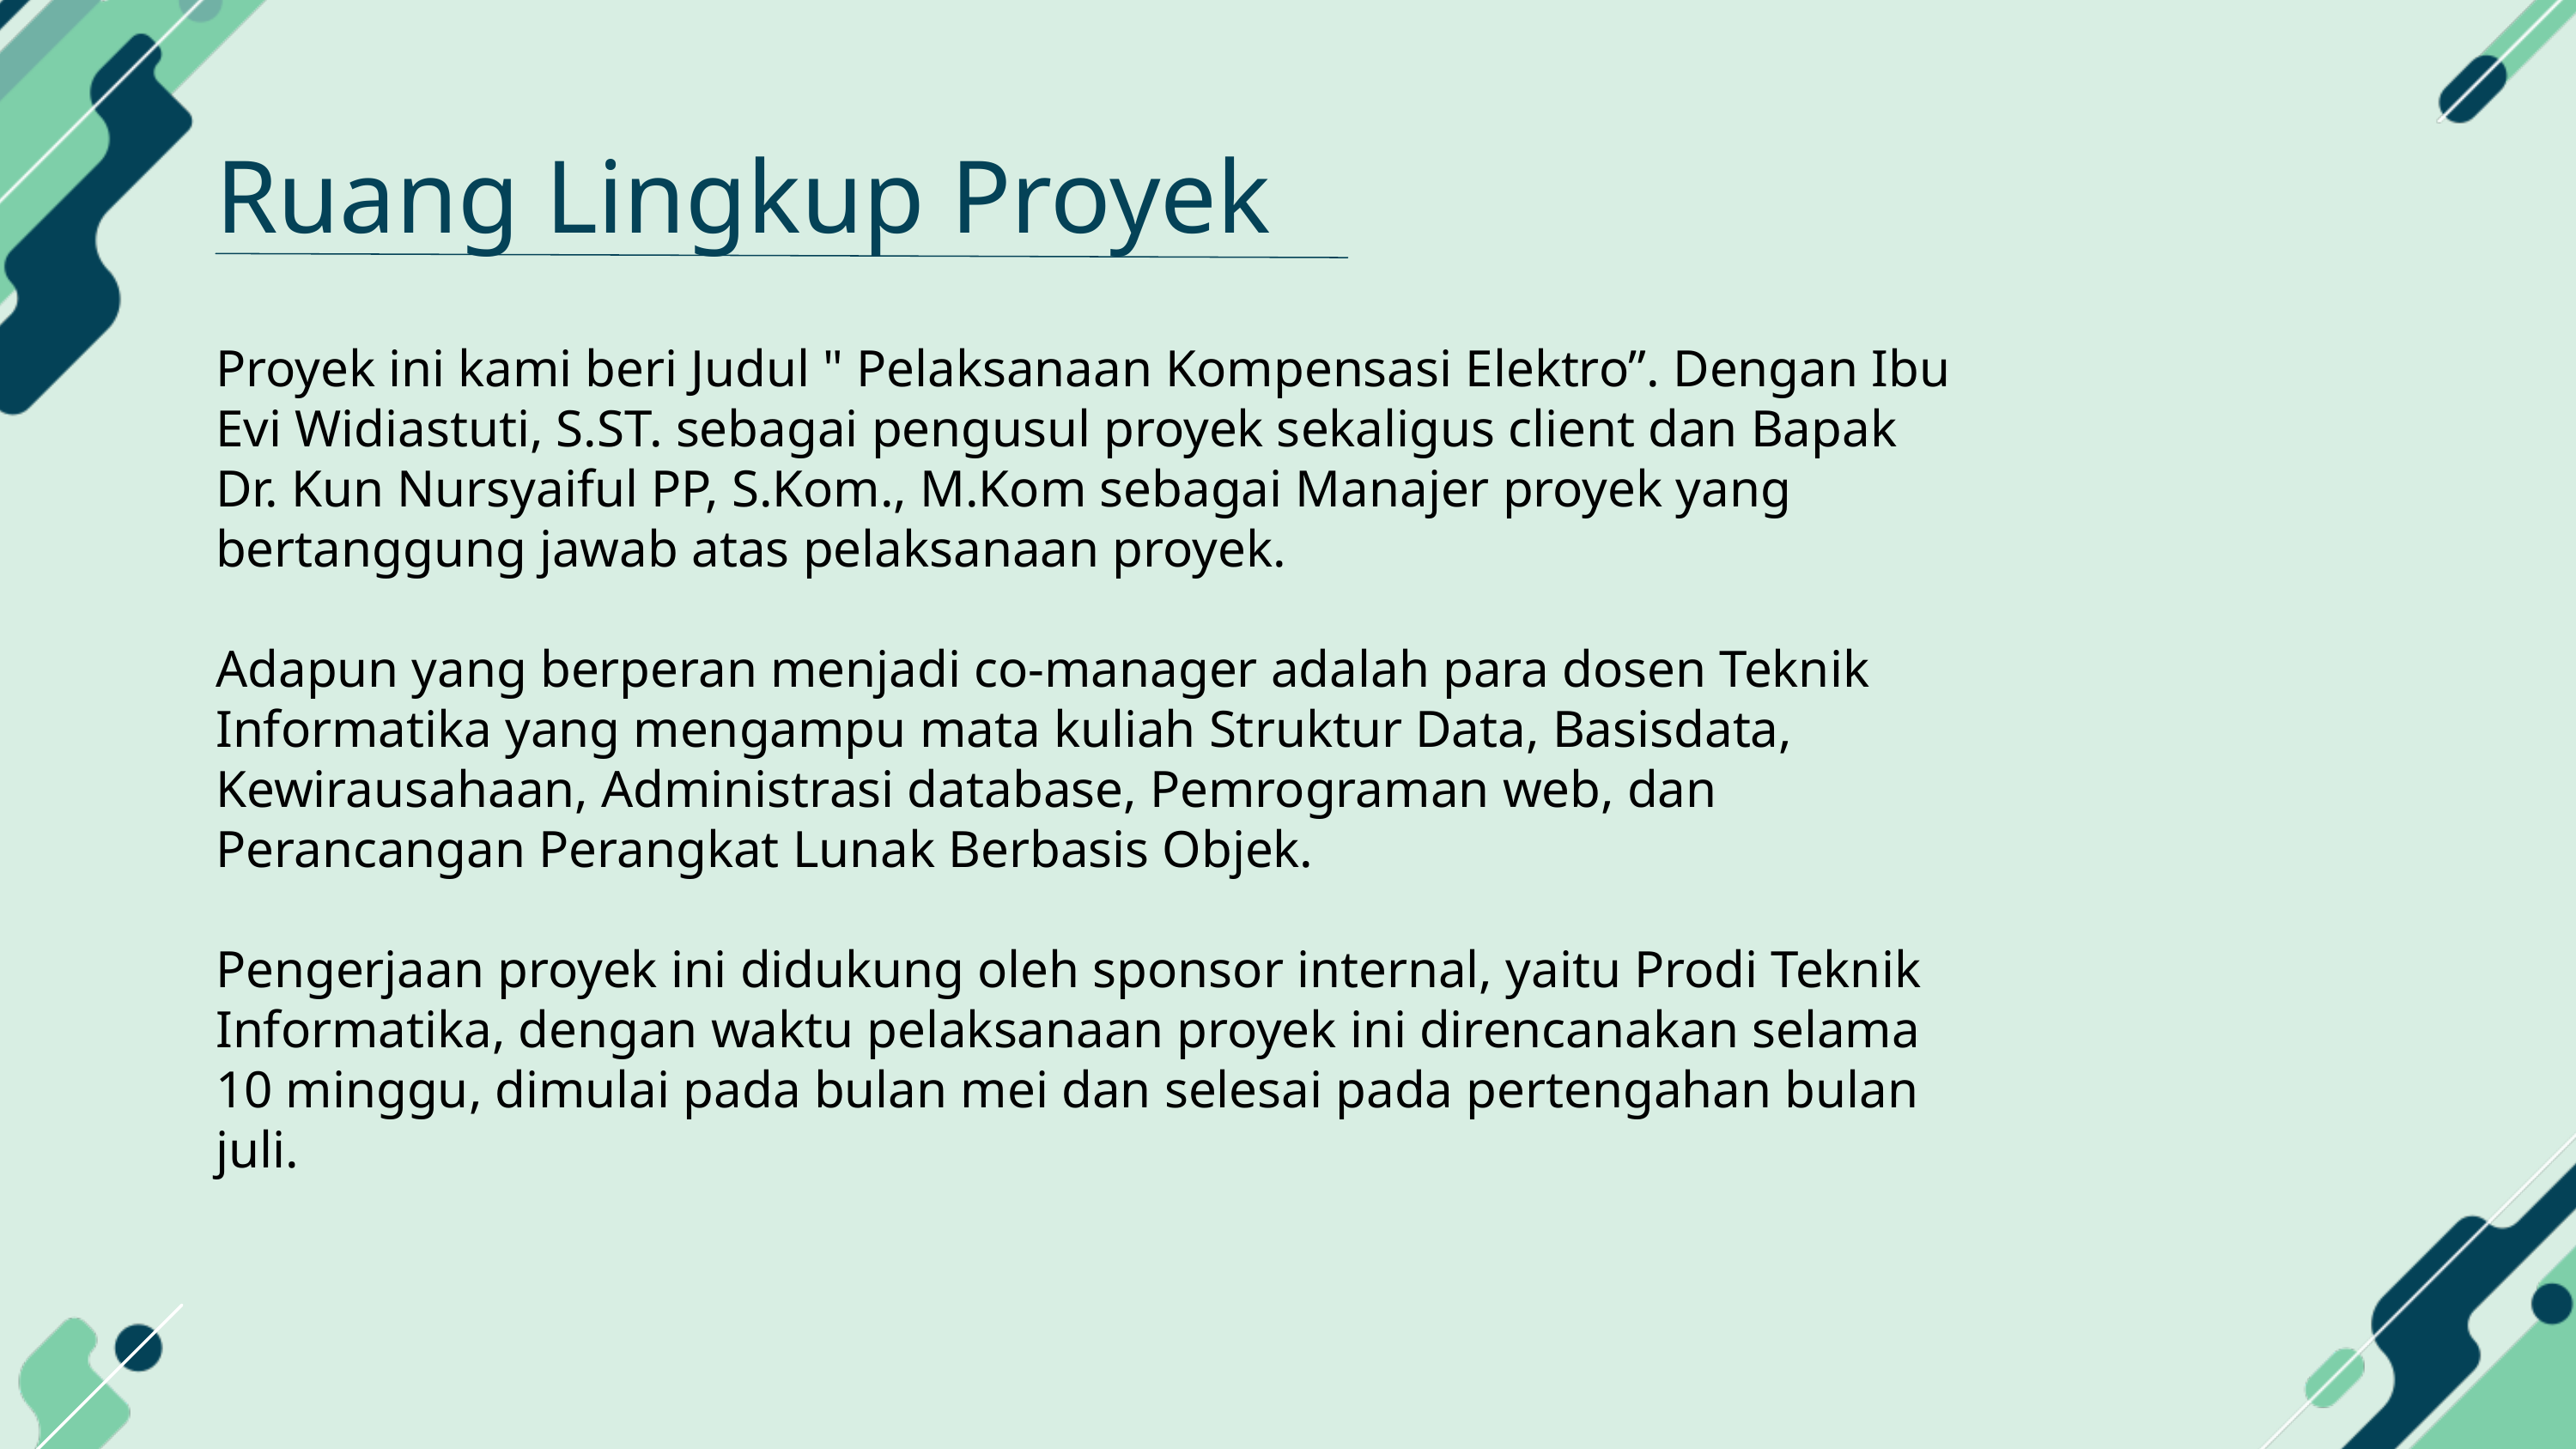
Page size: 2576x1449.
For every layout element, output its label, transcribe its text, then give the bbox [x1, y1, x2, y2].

text_box [0, 0, 2576, 1449]
text_box Ruang Lingkup Proyek [216, 132, 2362, 253]
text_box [0, 1303, 184, 1449]
text_box Proyek ini kami beri Judul " Pelaksanaan Kompensasi Elektro”. Dengan Ibu Evi Widiastuti, S.ST. sebagai pengusul proyek sekaligus client dan Bapak Dr. Kun Nursyaiful PP, S.Kom., M.Kom sebagai Manajer proyek yang bertanggung jawab atas pelaksanaan proyek. Adapun yang berperan menjadi co-manager adalah para dosen Teknik Informatika yang mengampu mata kuliah Struktur Data, Basisdata, Kewirausahaan, Administrasi database, Pemrograman web, dan Perancangan Perangkat Lunak Berbasis Objek. Pengerjaan proyek ini didukung oleh sponsor internal, yaitu Prodi Teknik Informatika, dengan waktu pelaksanaan proyek ini direncanakan selama 10 minggu, dimulai pada bulan mei dan selesai pada pertengahan bulan juli. [216, 336, 1953, 1238]
